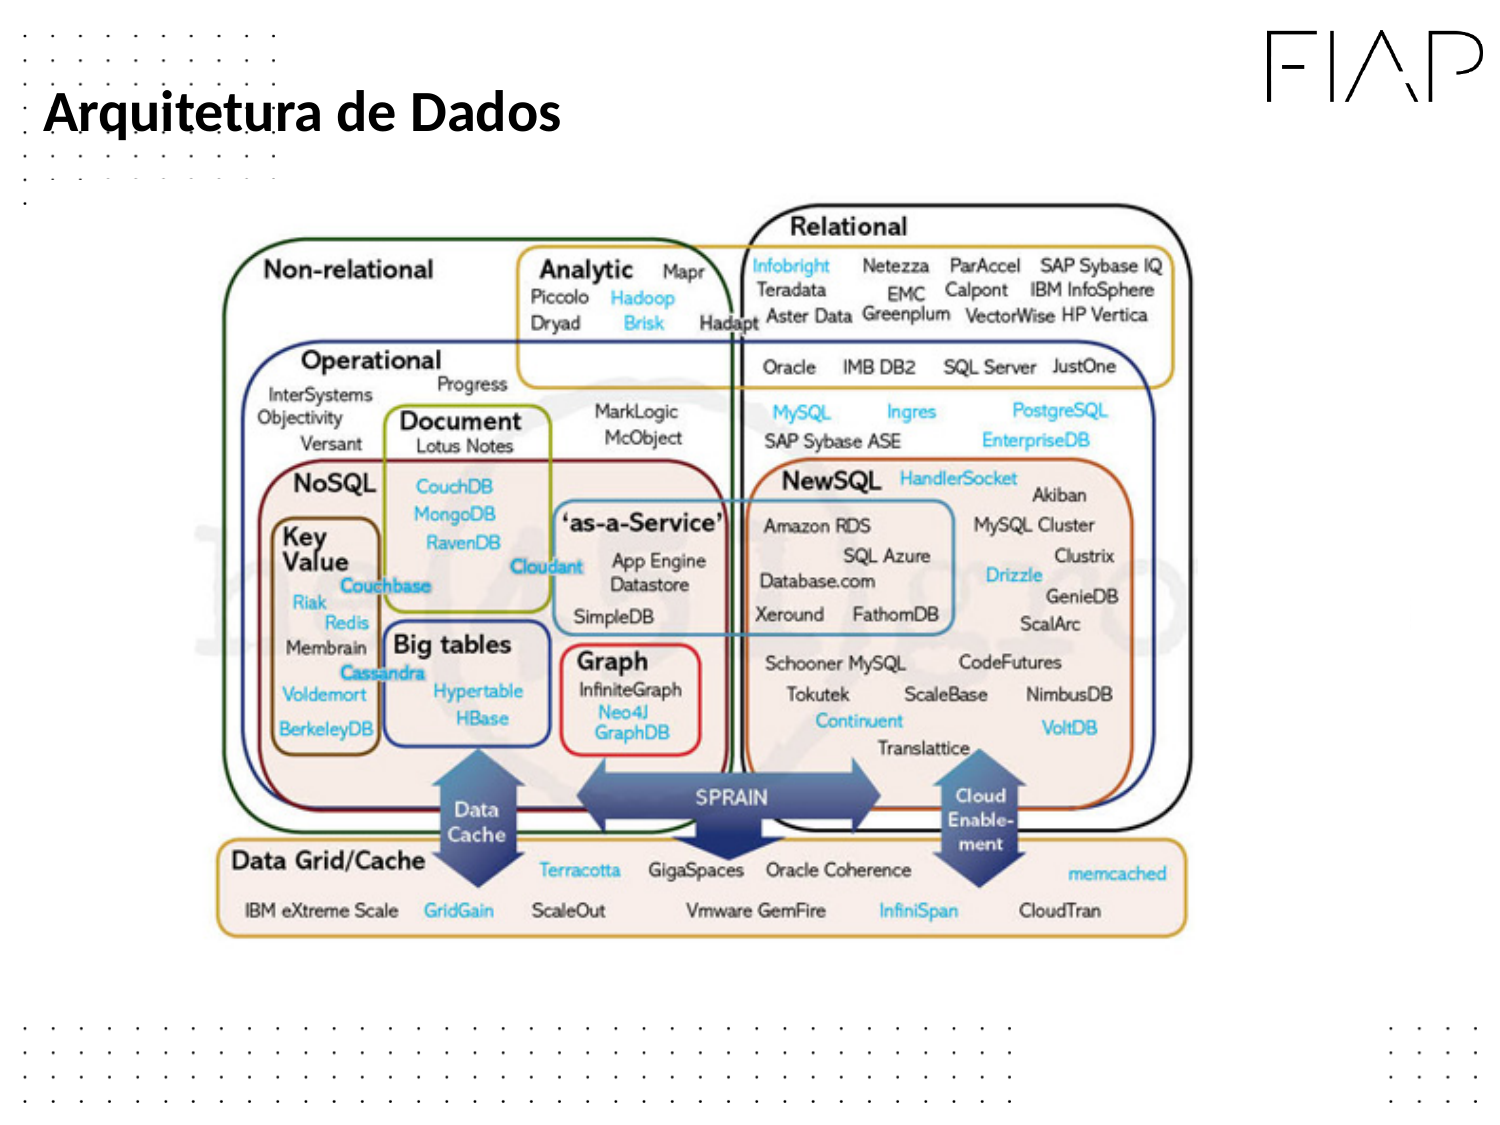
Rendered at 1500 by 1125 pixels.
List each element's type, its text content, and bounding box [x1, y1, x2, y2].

picture [23, 34, 28, 205]
picture [1384, 1025, 1477, 1103]
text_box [28, 179, 1411, 972]
text_box Arquitetura de Dados [28, 18, 1304, 179]
picture [1304, 30, 1483, 102]
picture [23, 1025, 1011, 1103]
